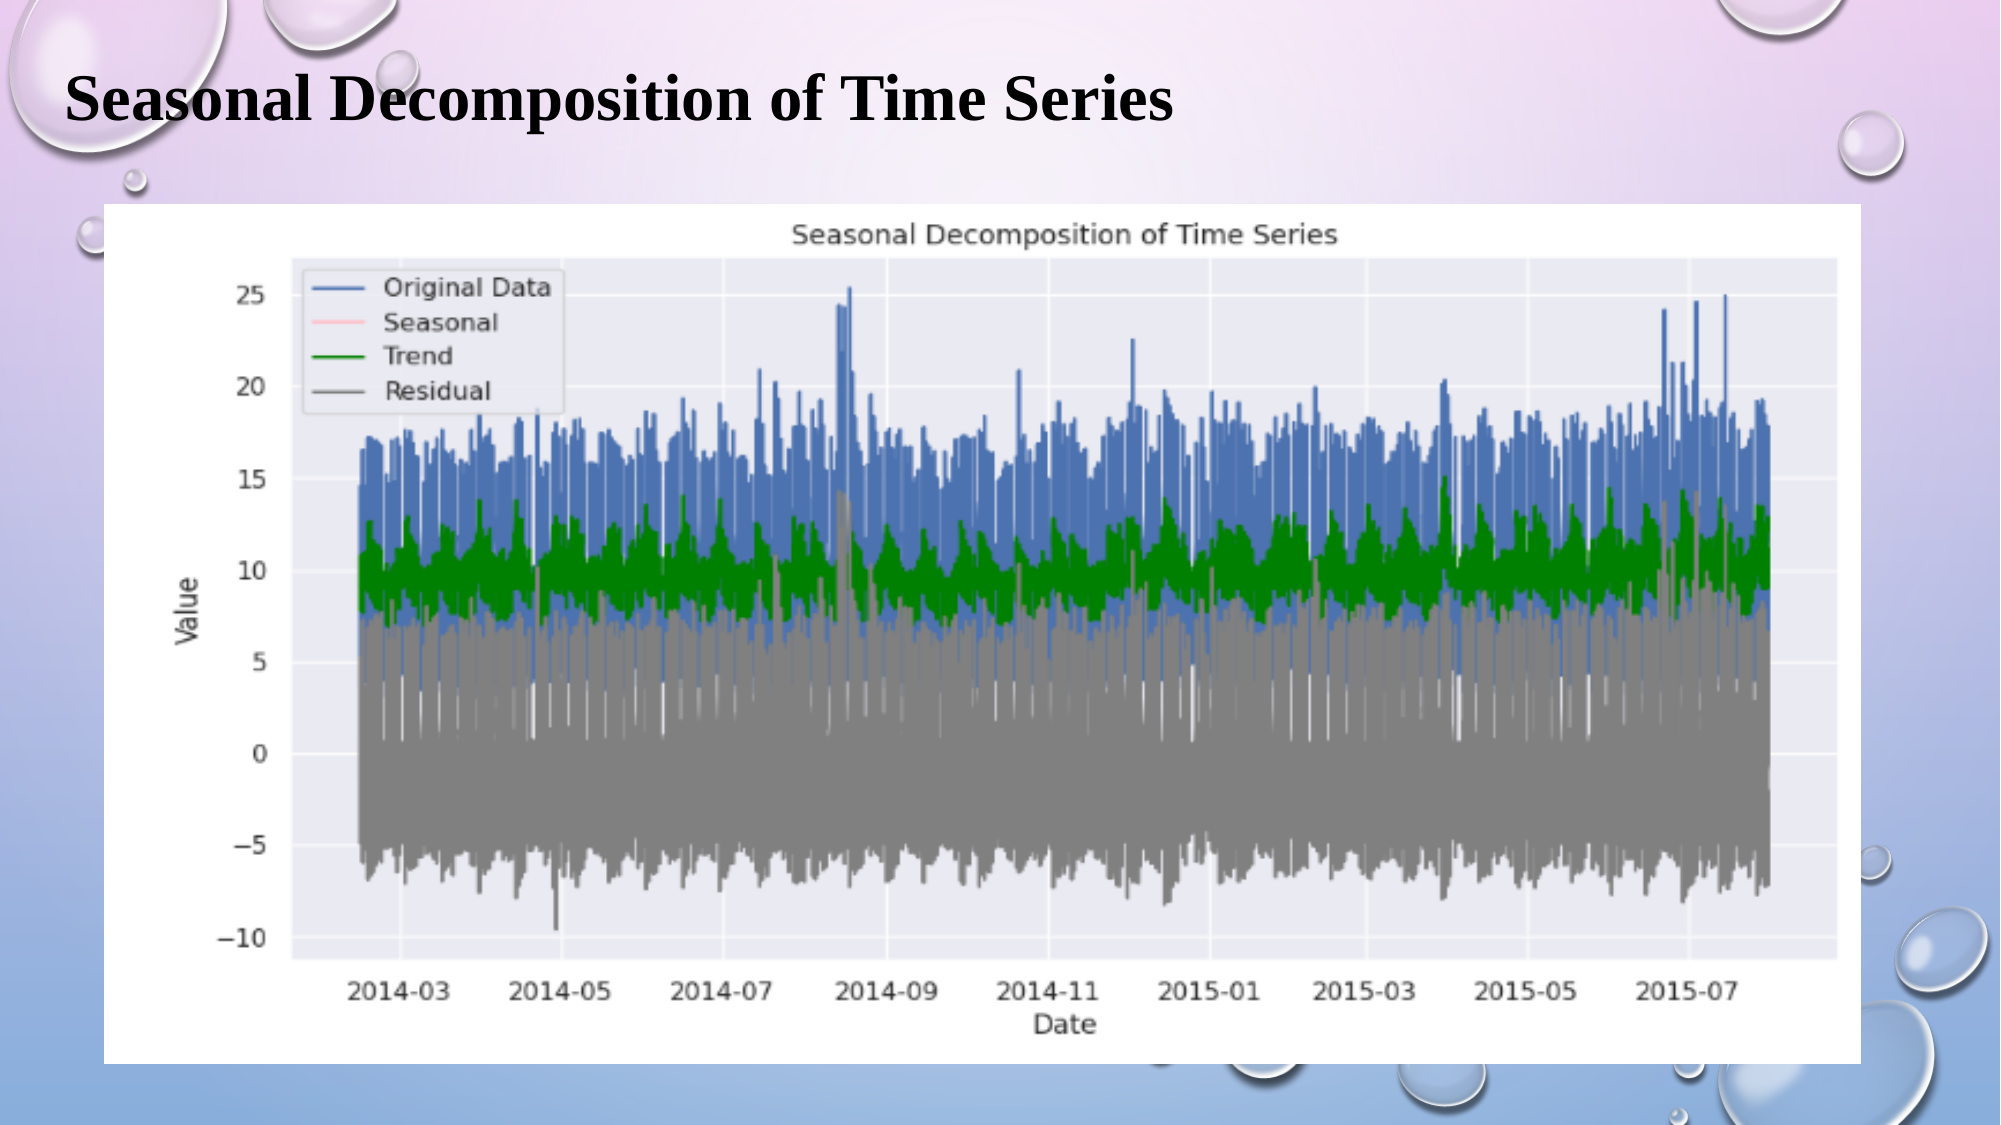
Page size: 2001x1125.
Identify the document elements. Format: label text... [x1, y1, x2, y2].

text_box Seasonal Decomposition of Time Series [50, 46, 1611, 142]
picture [0, 0, 2000, 1125]
